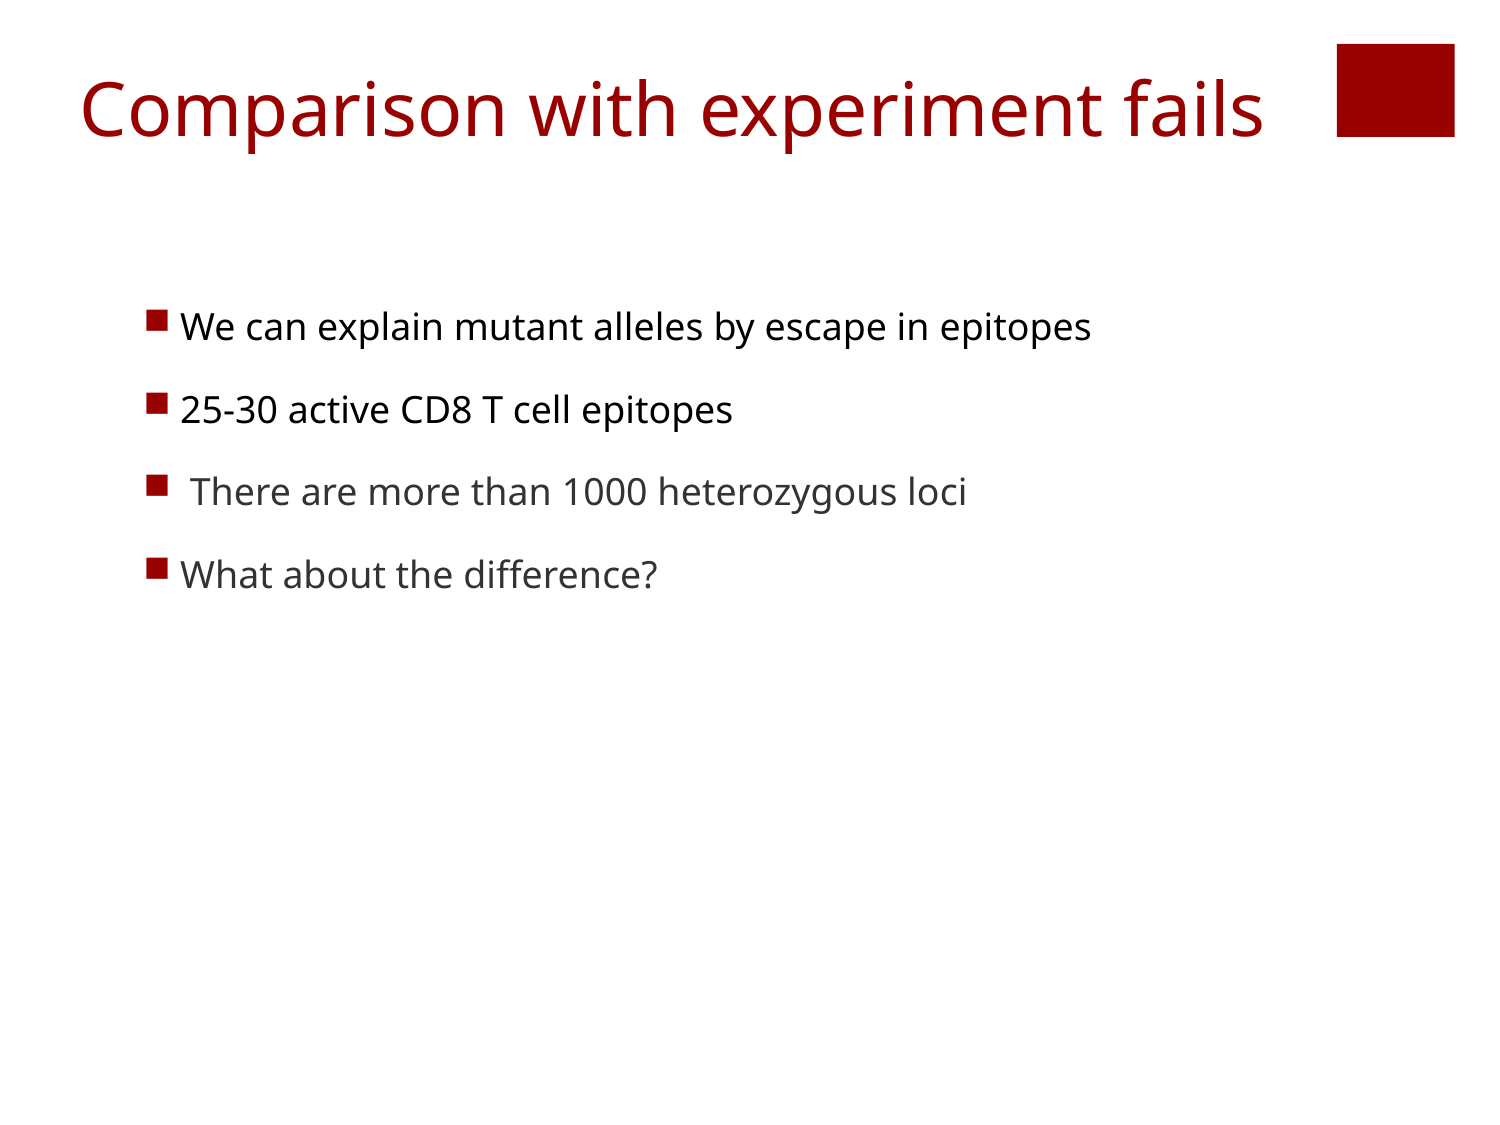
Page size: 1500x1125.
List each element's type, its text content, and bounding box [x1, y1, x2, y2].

list We can explain mutant alleles by escape in epitopes 25-30 active CD8 T cell epitopes There are more than 1000 heterozygous loci What about the difference? [127, 295, 1196, 939]
title Comparison with experiment fails [64, 0, 1378, 160]
